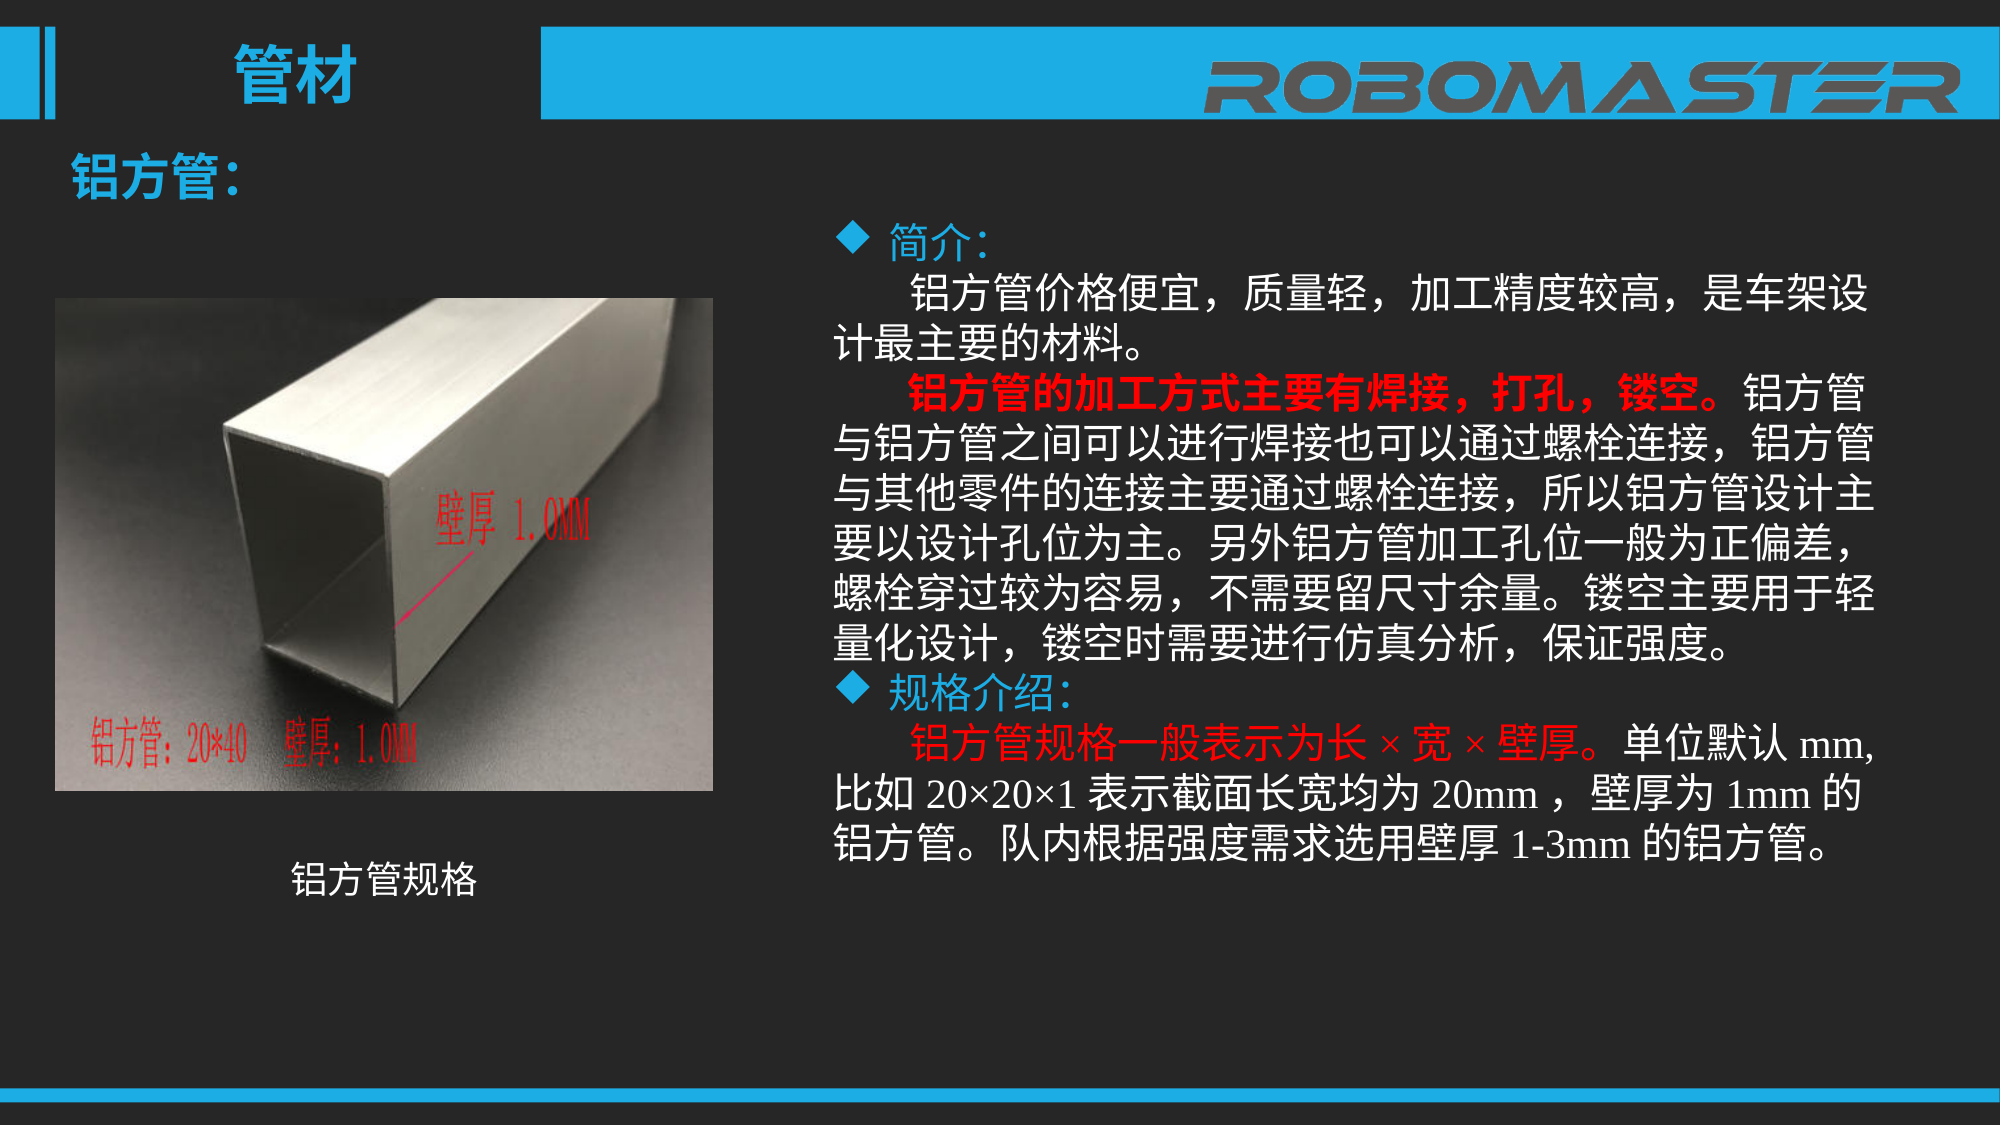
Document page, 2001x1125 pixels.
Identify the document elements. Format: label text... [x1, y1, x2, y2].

text_box [540, 26, 2000, 121]
text_box 铝方管： [55, 138, 286, 213]
text_box [44, 26, 56, 121]
text_box 管材 [217, 27, 374, 119]
text_box 简介： 铝方管价格便宜，质量轻，加工精度较高，是车架设计最主要的材料。 铝方管的加工方式主要有焊接，打孔，镂空。铝方管 与铝方管之间可以进行焊接也可以通过螺栓连接，铝方管与其他零件的连接主要通过螺栓连接，所以铝方管设计主要以设计孔位为主。另外铝方管加工孔位一般为正偏差，螺栓穿过较为容易，不需要留尺寸余量。镂空主要用于轻量化设计，镂空时需要进行仿真分析，保证强度。 规格介绍： 铝方管规格一般表示为长×宽×壁厚。单位默认mm,比如20×20×1表示截面长宽均为20mm，壁厚为1mm的铝方管。队内根据强度需求选用壁厚1-3mm的铝方管。 [742, 164, 1902, 875]
picture [1201, 26, 1961, 113]
text_box [0, 26, 41, 121]
text_box [0, 1087, 2000, 1103]
picture [55, 298, 713, 791]
text_box 铝方管规格 [275, 848, 493, 909]
